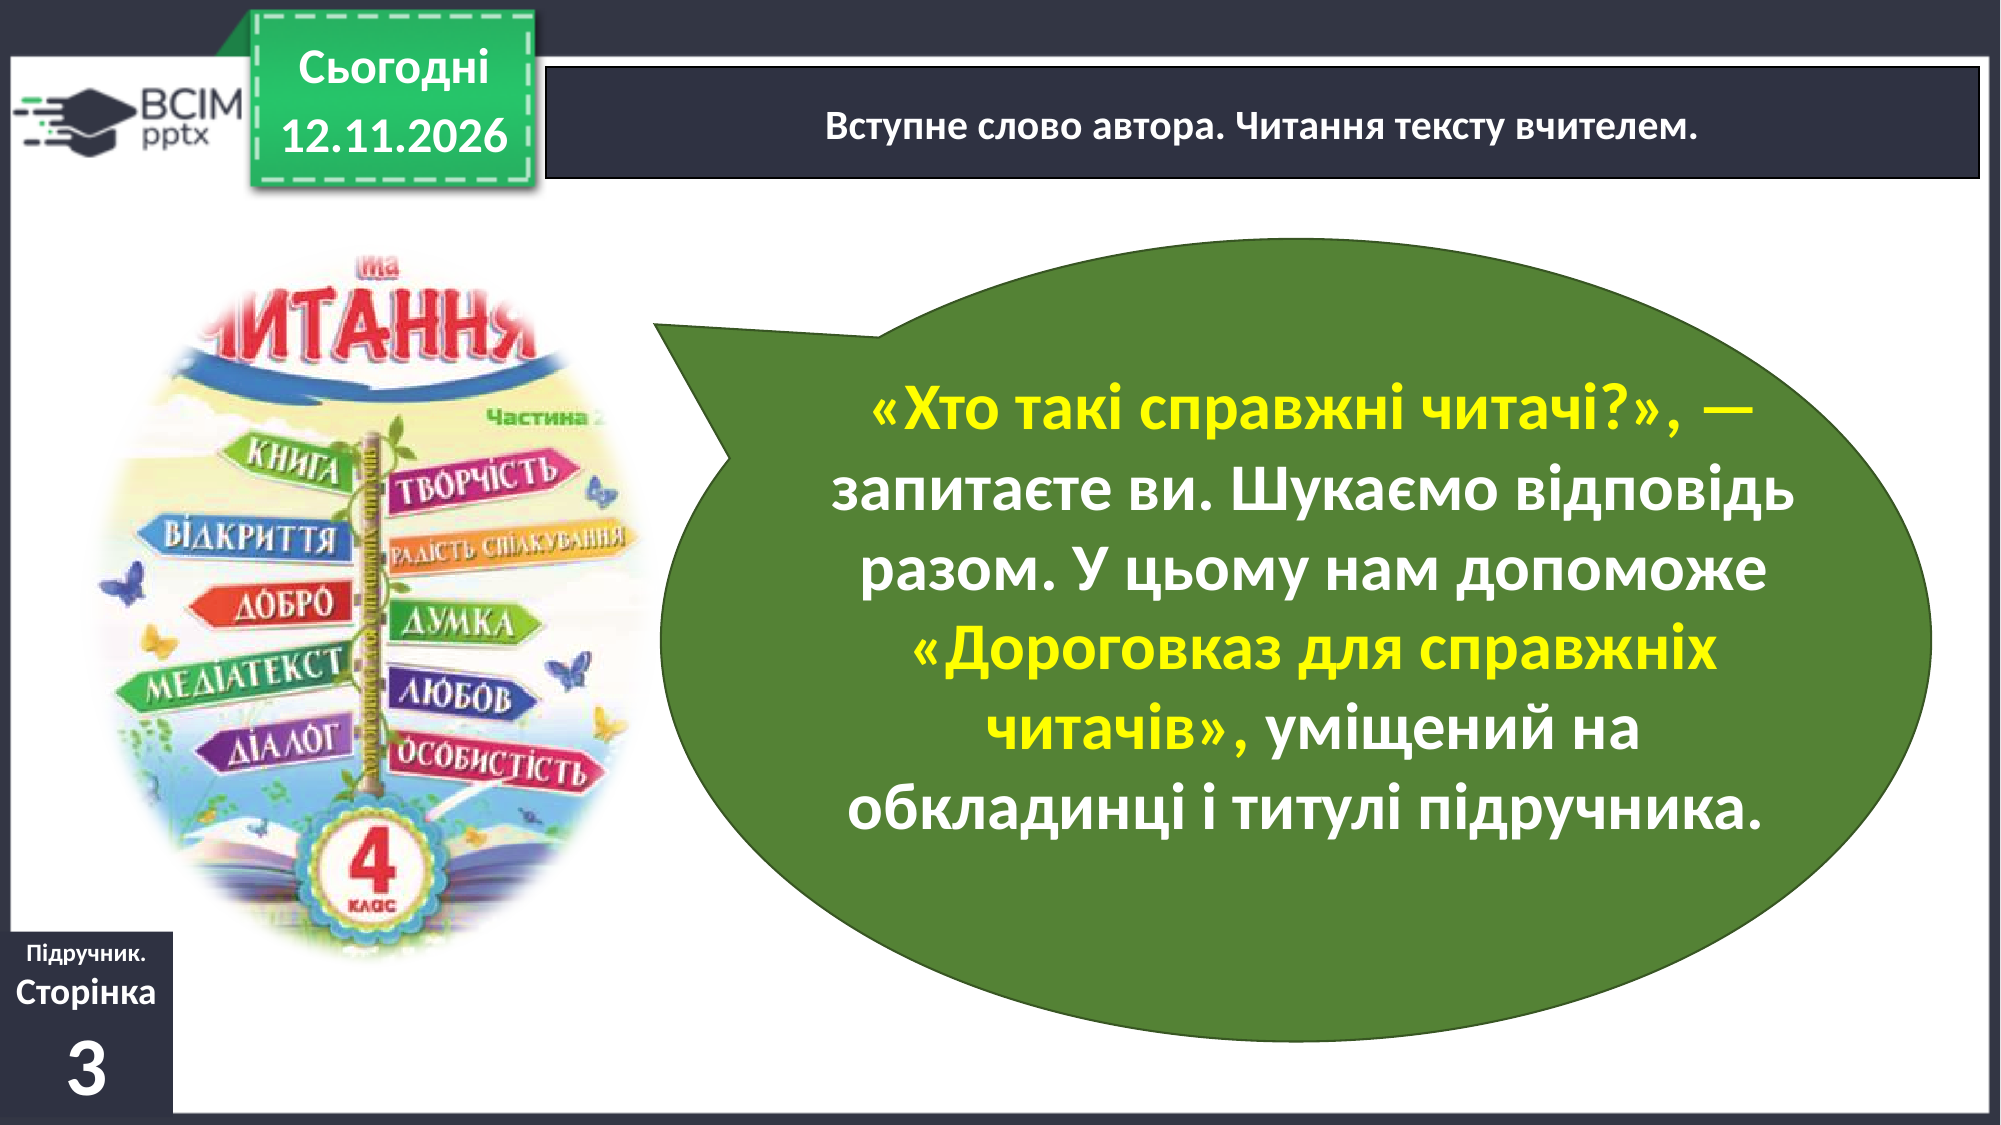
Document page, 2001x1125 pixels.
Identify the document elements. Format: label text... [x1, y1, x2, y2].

text_box «Хто такі справжні читачі?», — запитаєте ви. Шукаємо відповідь разом. У цьому нам допоможе «Дороговказ для справжніх читачів», уміщений на обкладинці і титулі підручника. [807, 355, 1821, 851]
picture [0, 0, 2001, 1125]
text_box Підручник. Сторінка 3 [0, 931, 174, 1118]
text_box Вступне слово автора. Читання тексту вчителем. [545, 66, 1980, 179]
text_box [661, 237, 1933, 1043]
text_box 01.09.2022 [263, 101, 524, 164]
text_box Сьогодні [284, 26, 535, 101]
